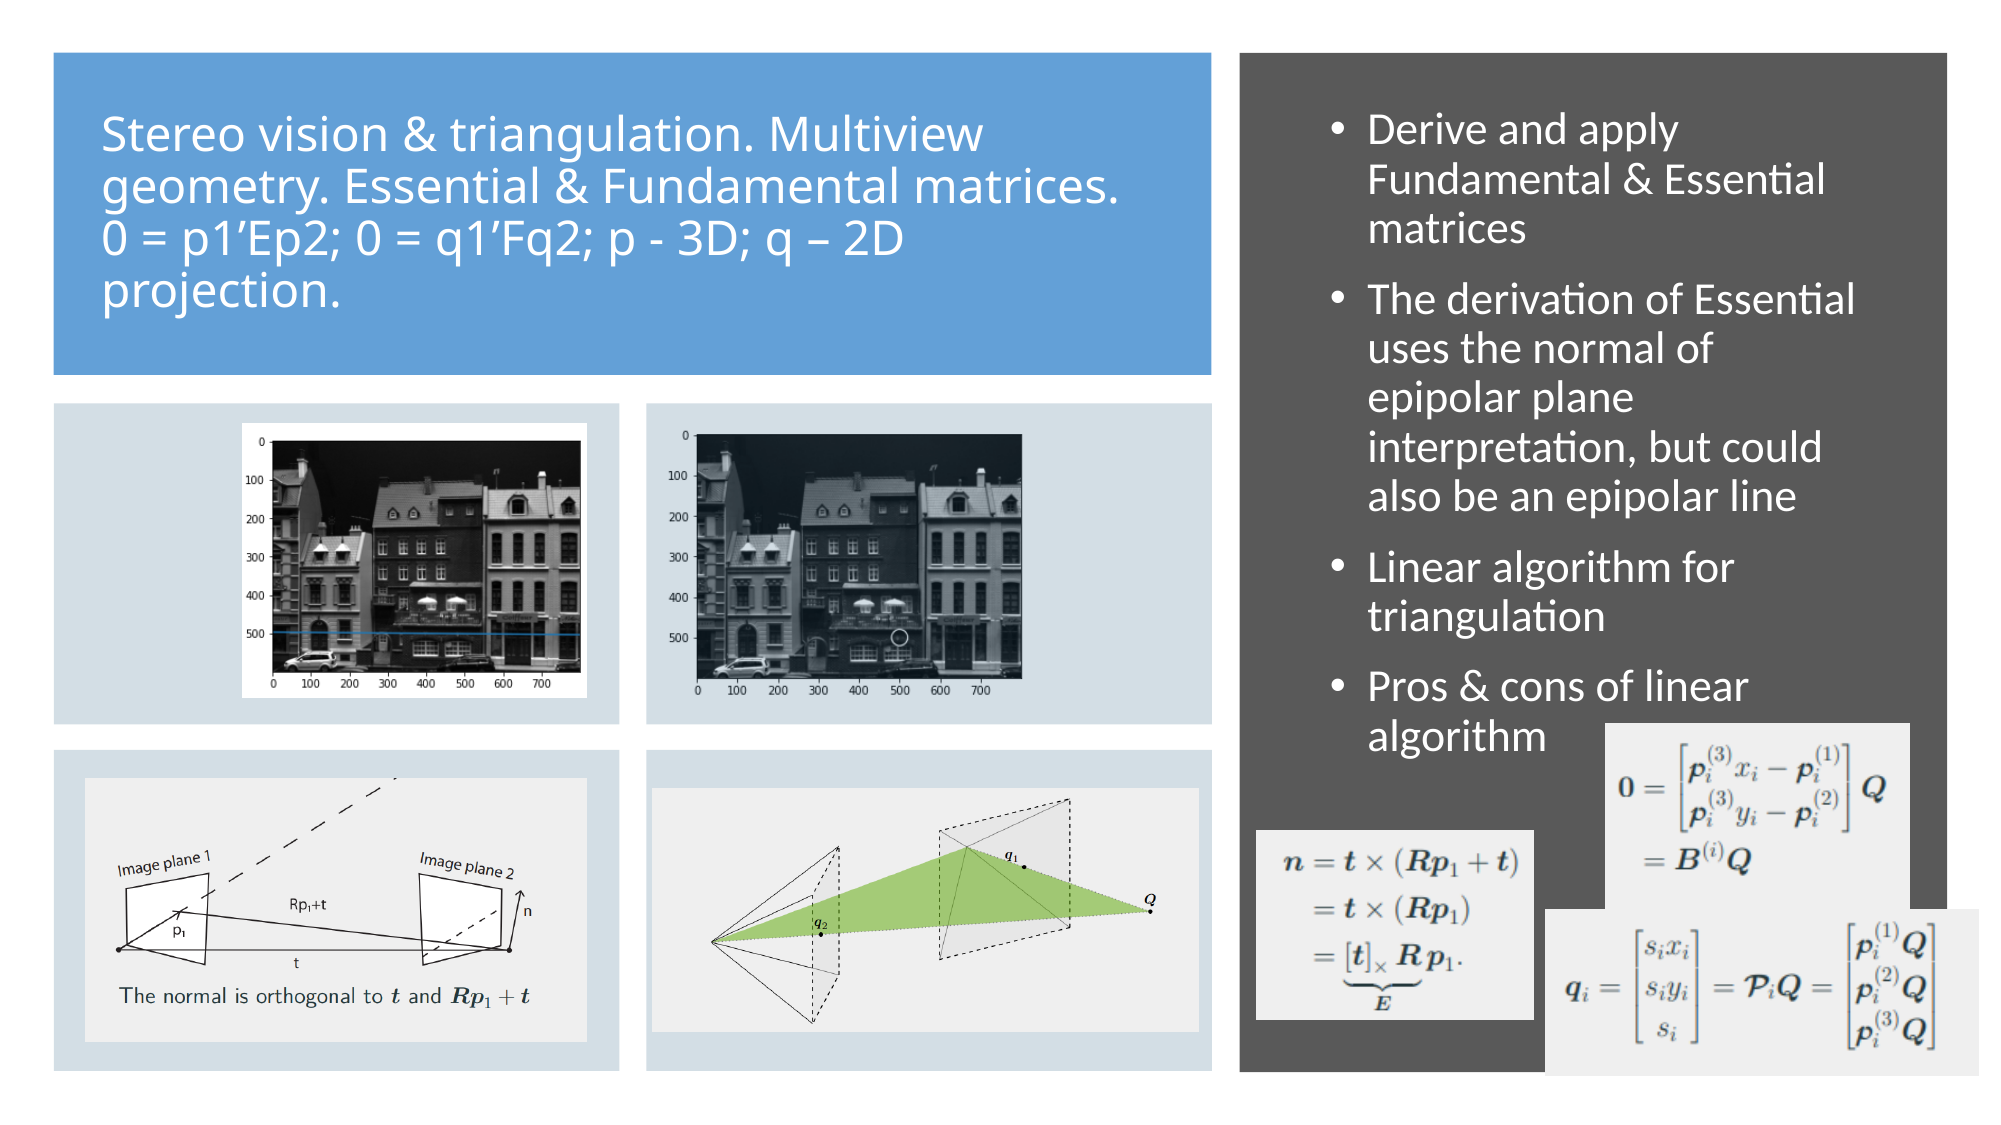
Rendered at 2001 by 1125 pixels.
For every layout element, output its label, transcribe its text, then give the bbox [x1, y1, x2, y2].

text_box [53, 402, 620, 725]
picture [1545, 723, 1979, 1076]
picture [85, 778, 587, 1042]
picture [242, 423, 587, 698]
list Derive and apply Fundamental & Essential matrices The derivation of Essential uses the normal of epipolar plane interpretation, but could also be an epipolar line Linear algorithm for triangulation Pros & cons of linear algorithm [1305, 88, 1882, 779]
picture [661, 423, 1039, 697]
text_box [53, 749, 620, 1072]
picture [652, 788, 1199, 1032]
text_box [1239, 52, 1948, 1073]
picture [1256, 830, 1534, 1020]
text_box [645, 402, 1213, 725]
text_box [645, 749, 1213, 1072]
text_box [53, 52, 1212, 376]
title Stereo vision & triangulation. Multiview geometry. Essential & Fundamental matrices. 0 = p1’Ep2; 0 = q1’Fq2; p - 3D; q – 2D projection. [85, 80, 1168, 348]
